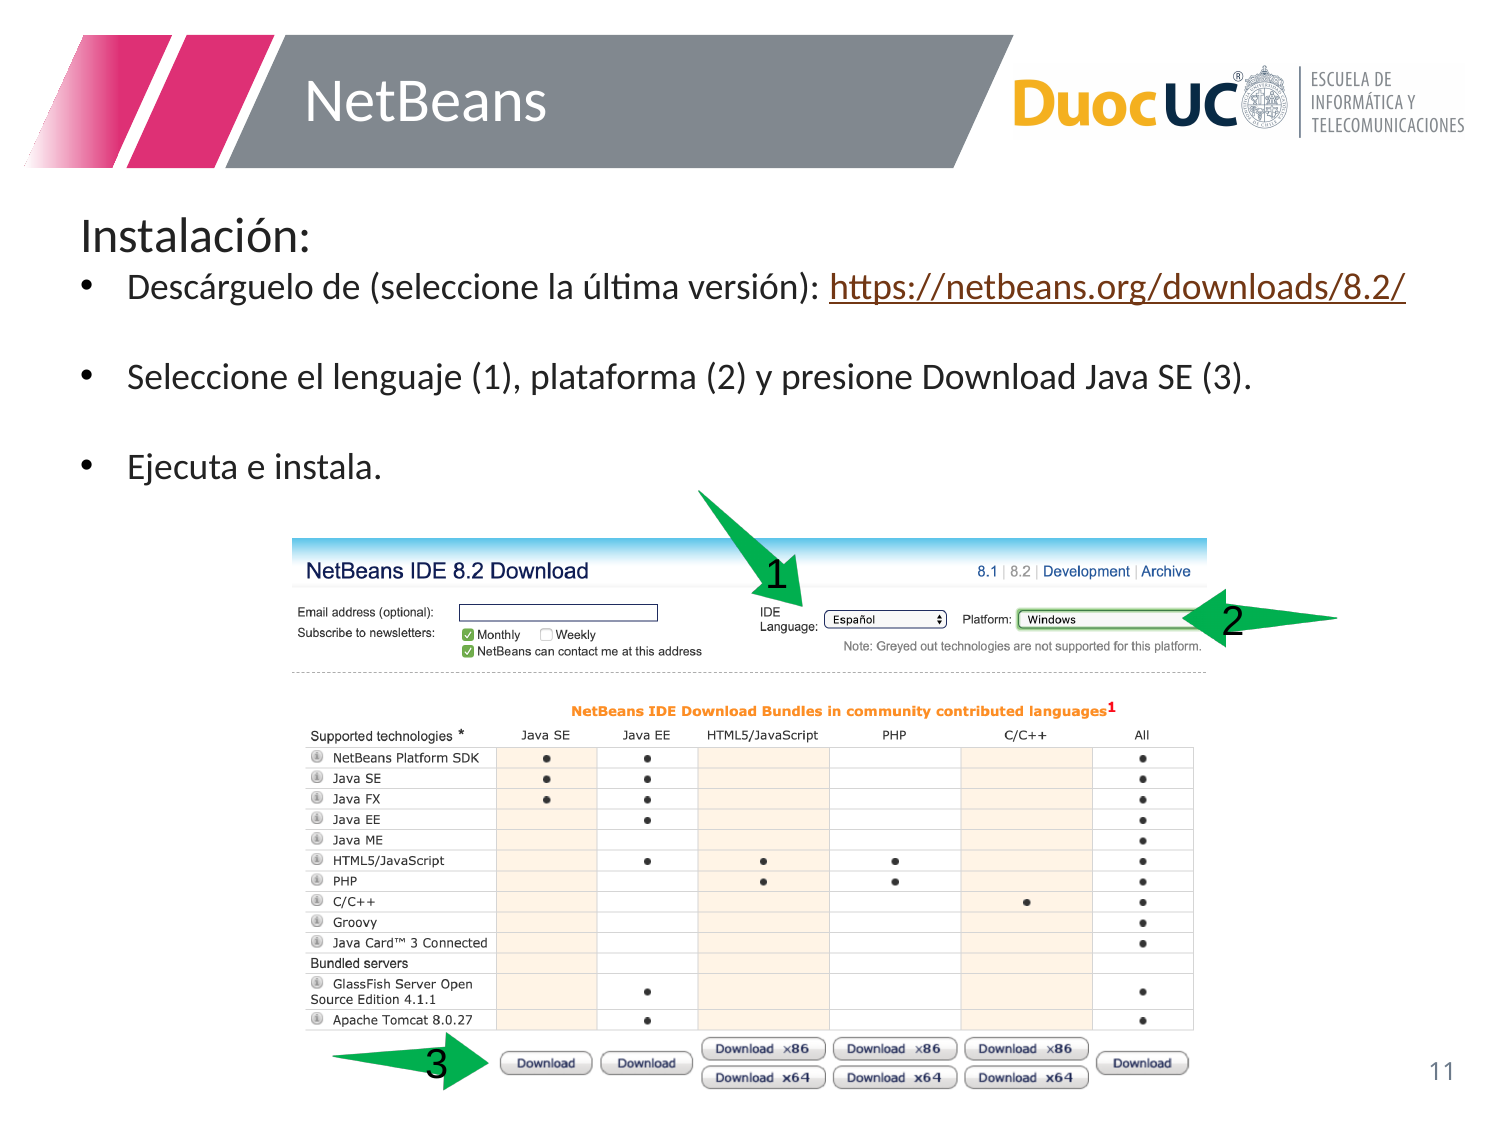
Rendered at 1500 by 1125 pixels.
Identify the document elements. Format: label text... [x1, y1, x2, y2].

picture [1013, 63, 1465, 140]
title NetBeans [289, 34, 993, 169]
picture [292, 449, 1344, 1119]
text_box Instalación: Descárguelo de (seleccione la última versión): https://netbeans.org/downloads/8.2/ Seleccione el lenguaje (1), plataforma (2) y presione Download Java SE (3). Ejecuta e instala. [65, 194, 1435, 495]
